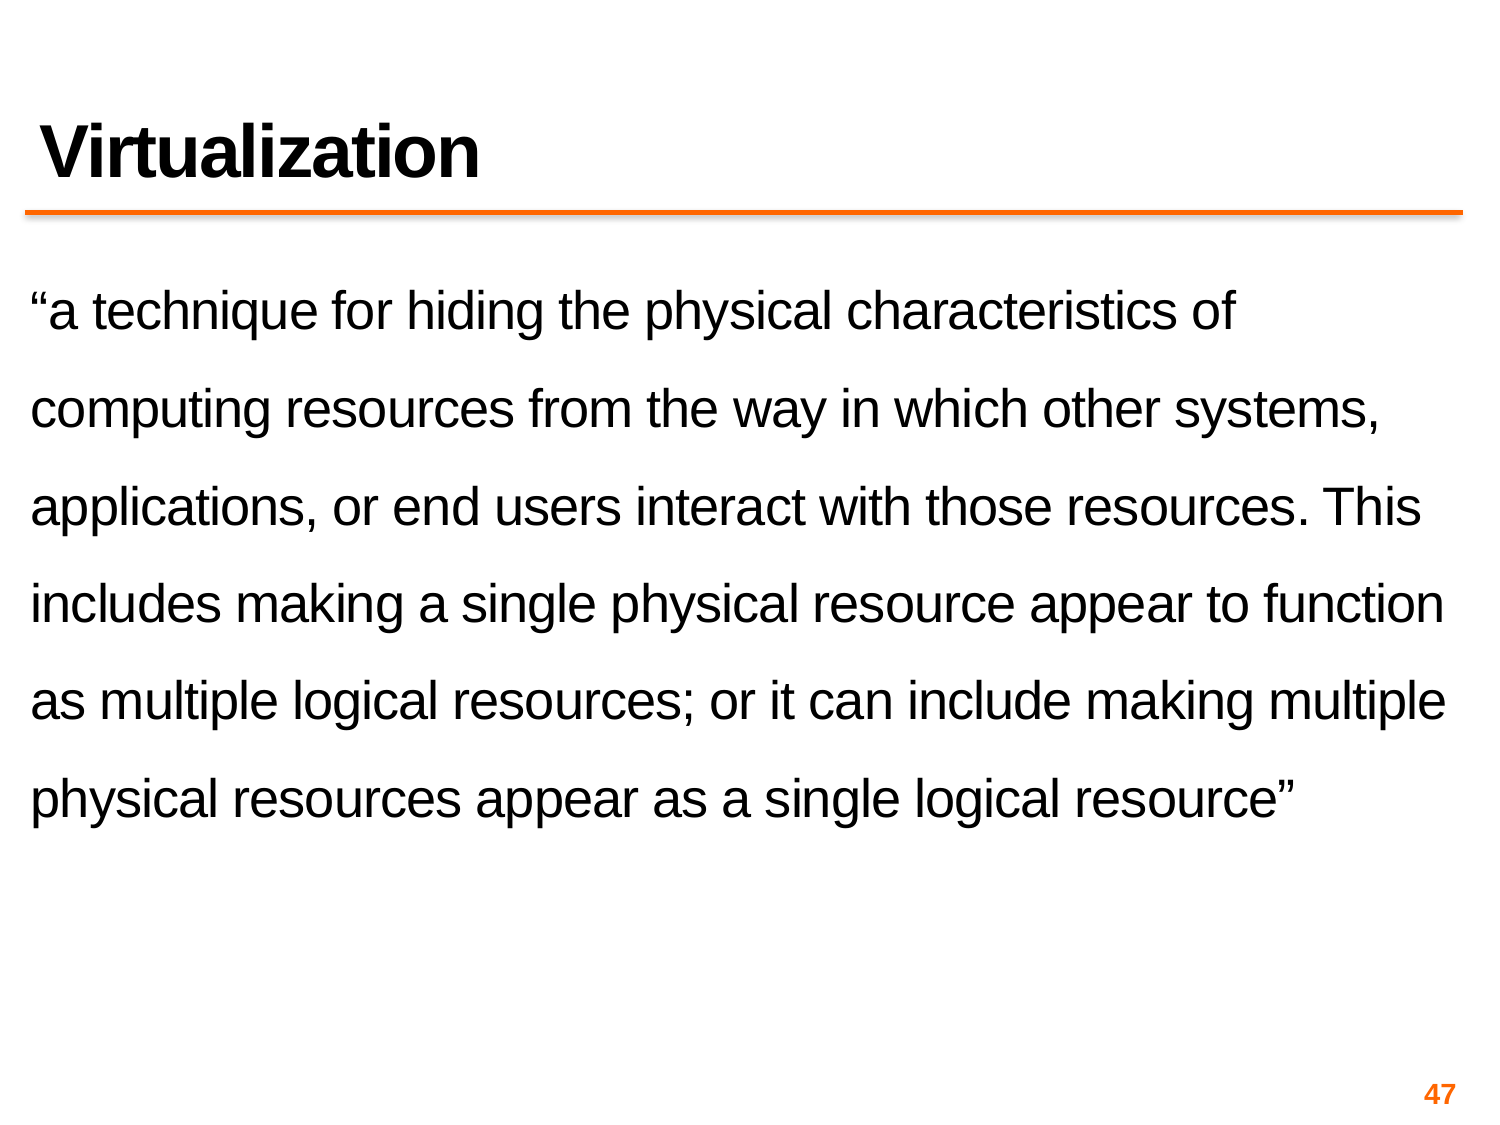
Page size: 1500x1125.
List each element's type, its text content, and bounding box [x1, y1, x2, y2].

slide_number 47 [1112, 1074, 1463, 1110]
title Virtualization [24, 24, 1463, 201]
list “a technique for hiding the physical characteristics of computing resources from the way in which other systems, applications, or end users interact with those resources. This includes making a single physical resource appear to function as multiple logical resources; or it can include making multiple physical resources appear as a single logical resource” [24, 237, 1463, 1063]
